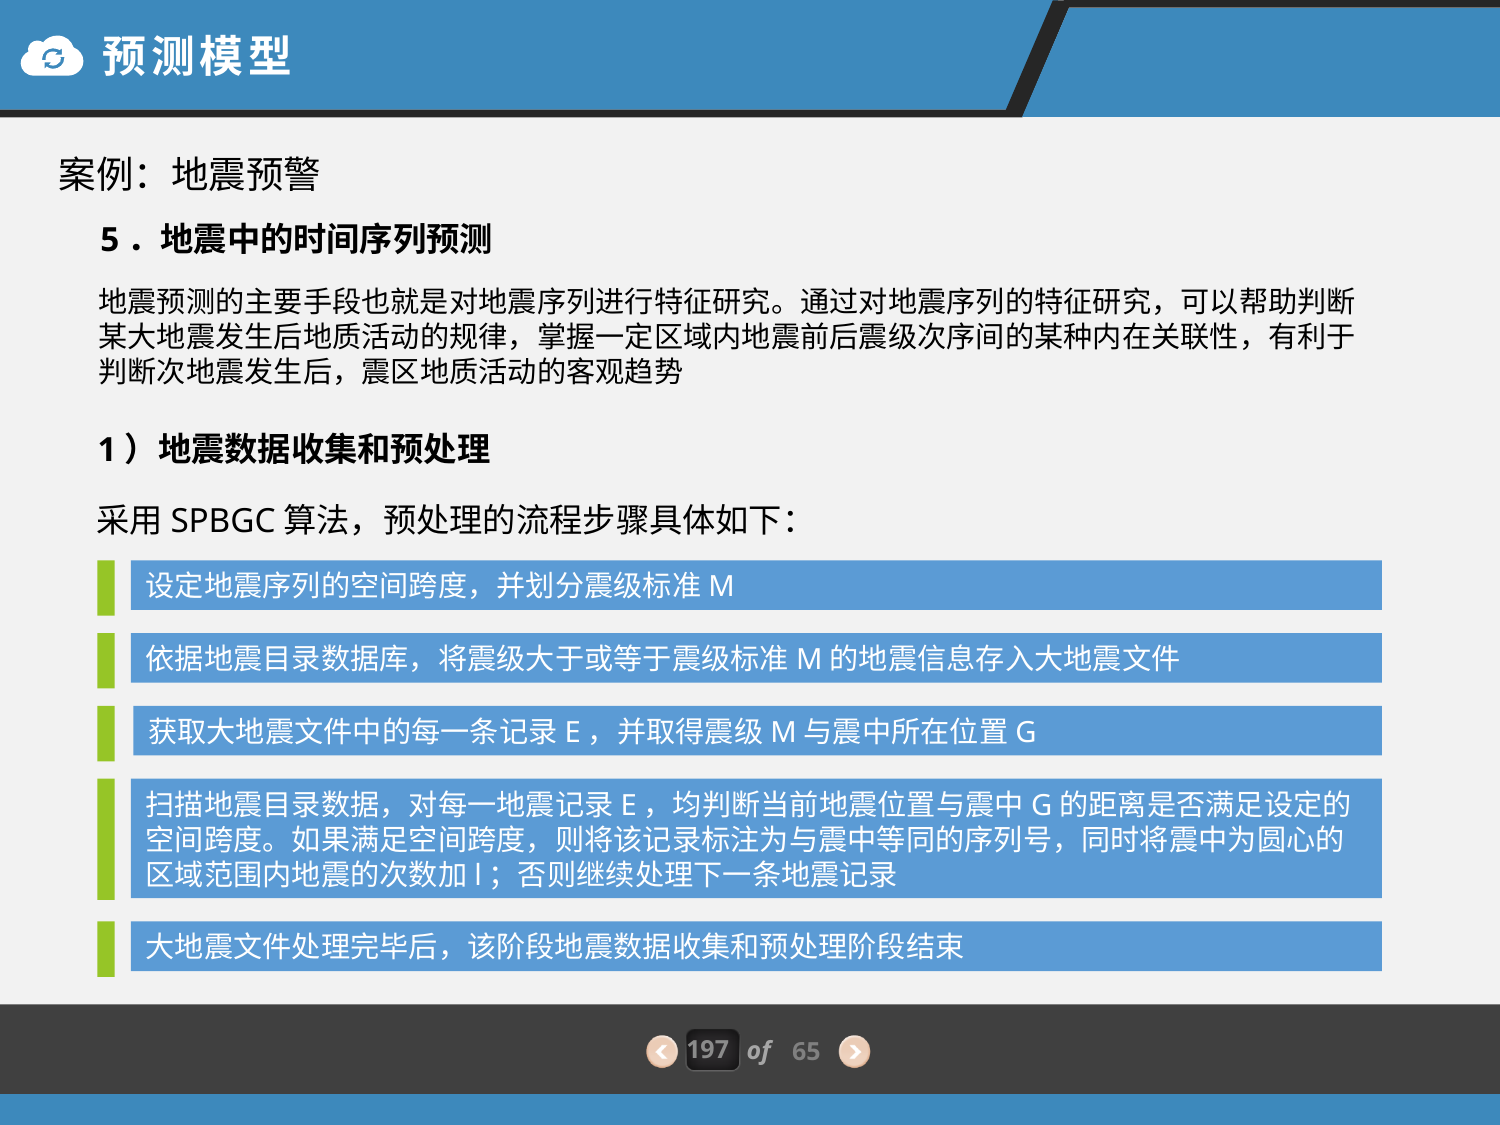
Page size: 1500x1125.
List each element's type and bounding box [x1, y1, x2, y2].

picture [837, 1033, 872, 1069]
picture [683, 1025, 744, 1076]
text_box [96, 705, 116, 762]
text_box [130, 560, 1382, 610]
text_box [96, 559, 116, 617]
picture [644, 1033, 679, 1069]
text_box [133, 705, 1382, 756]
text_box [44, 143, 337, 204]
text_box [0, 0, 1500, 118]
text_box [0, 1003, 1500, 1125]
text_box [82, 421, 506, 476]
text_box [81, 491, 831, 547]
text_box [130, 778, 1382, 899]
text_box [130, 921, 1382, 972]
text_box [130, 633, 1382, 683]
text_box [96, 920, 116, 978]
text_box [85, 210, 508, 266]
text_box [96, 778, 116, 901]
text_box [96, 632, 116, 689]
text_box [83, 275, 1382, 396]
